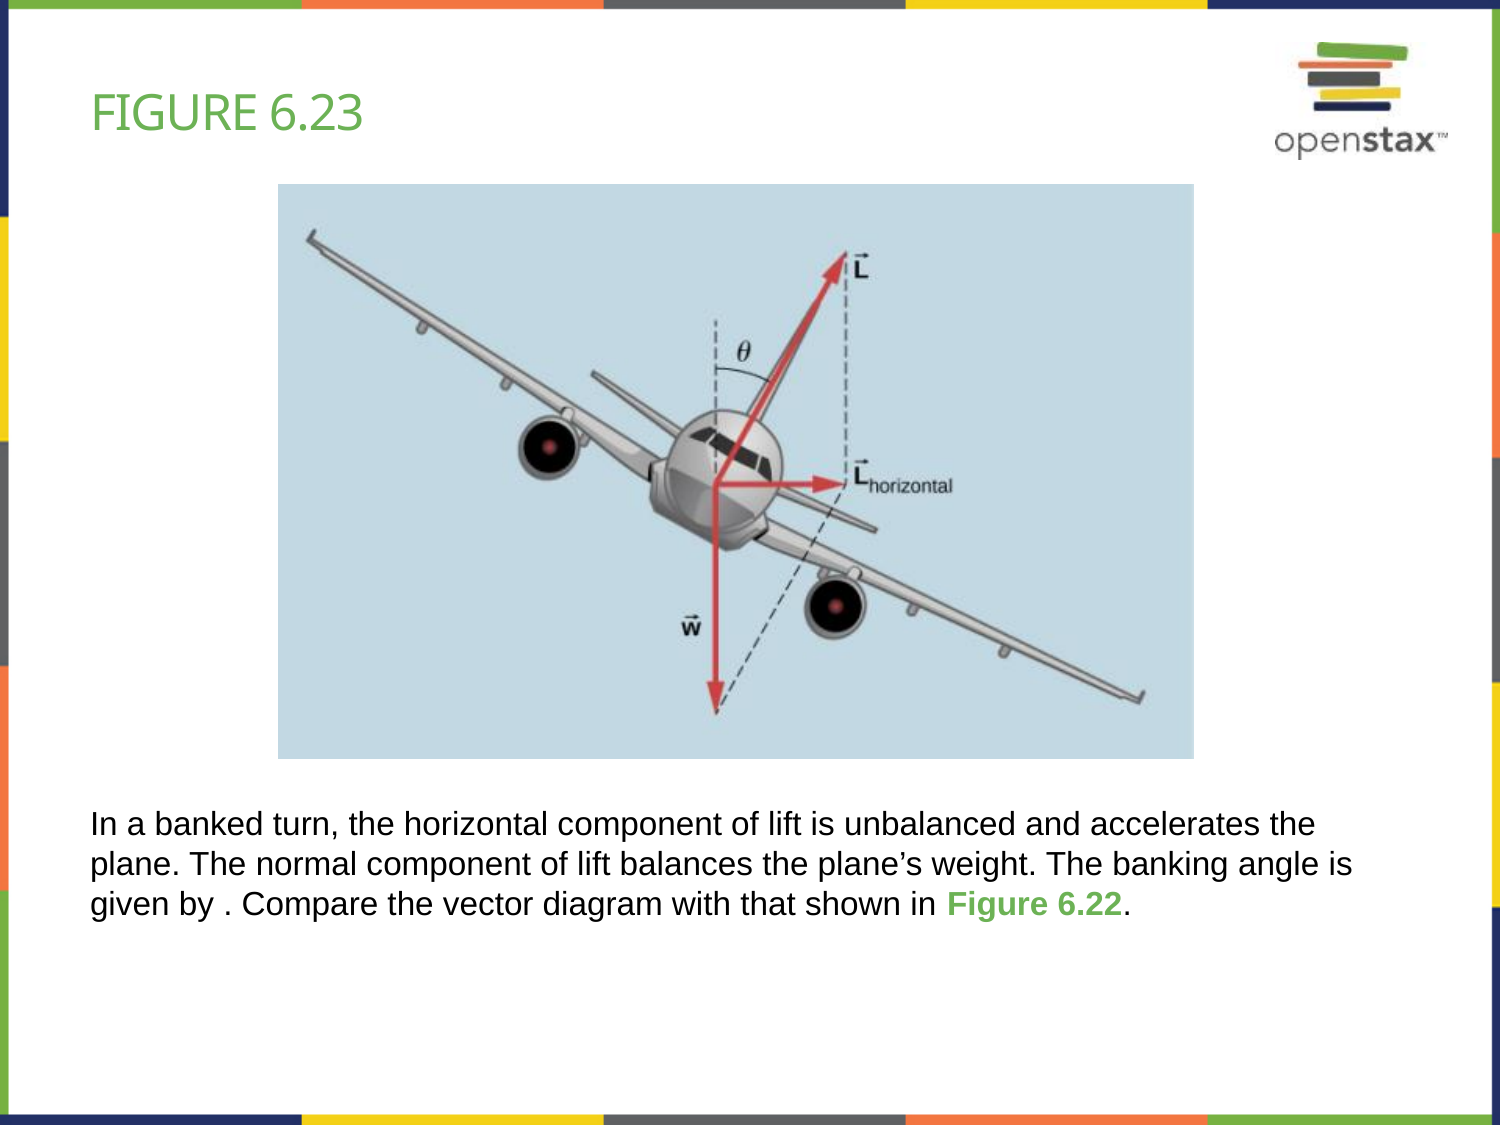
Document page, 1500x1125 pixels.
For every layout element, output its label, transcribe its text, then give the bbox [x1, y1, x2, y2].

picture [0, 0, 1500, 1125]
title Figure 6.23 [75, 39, 1275, 148]
